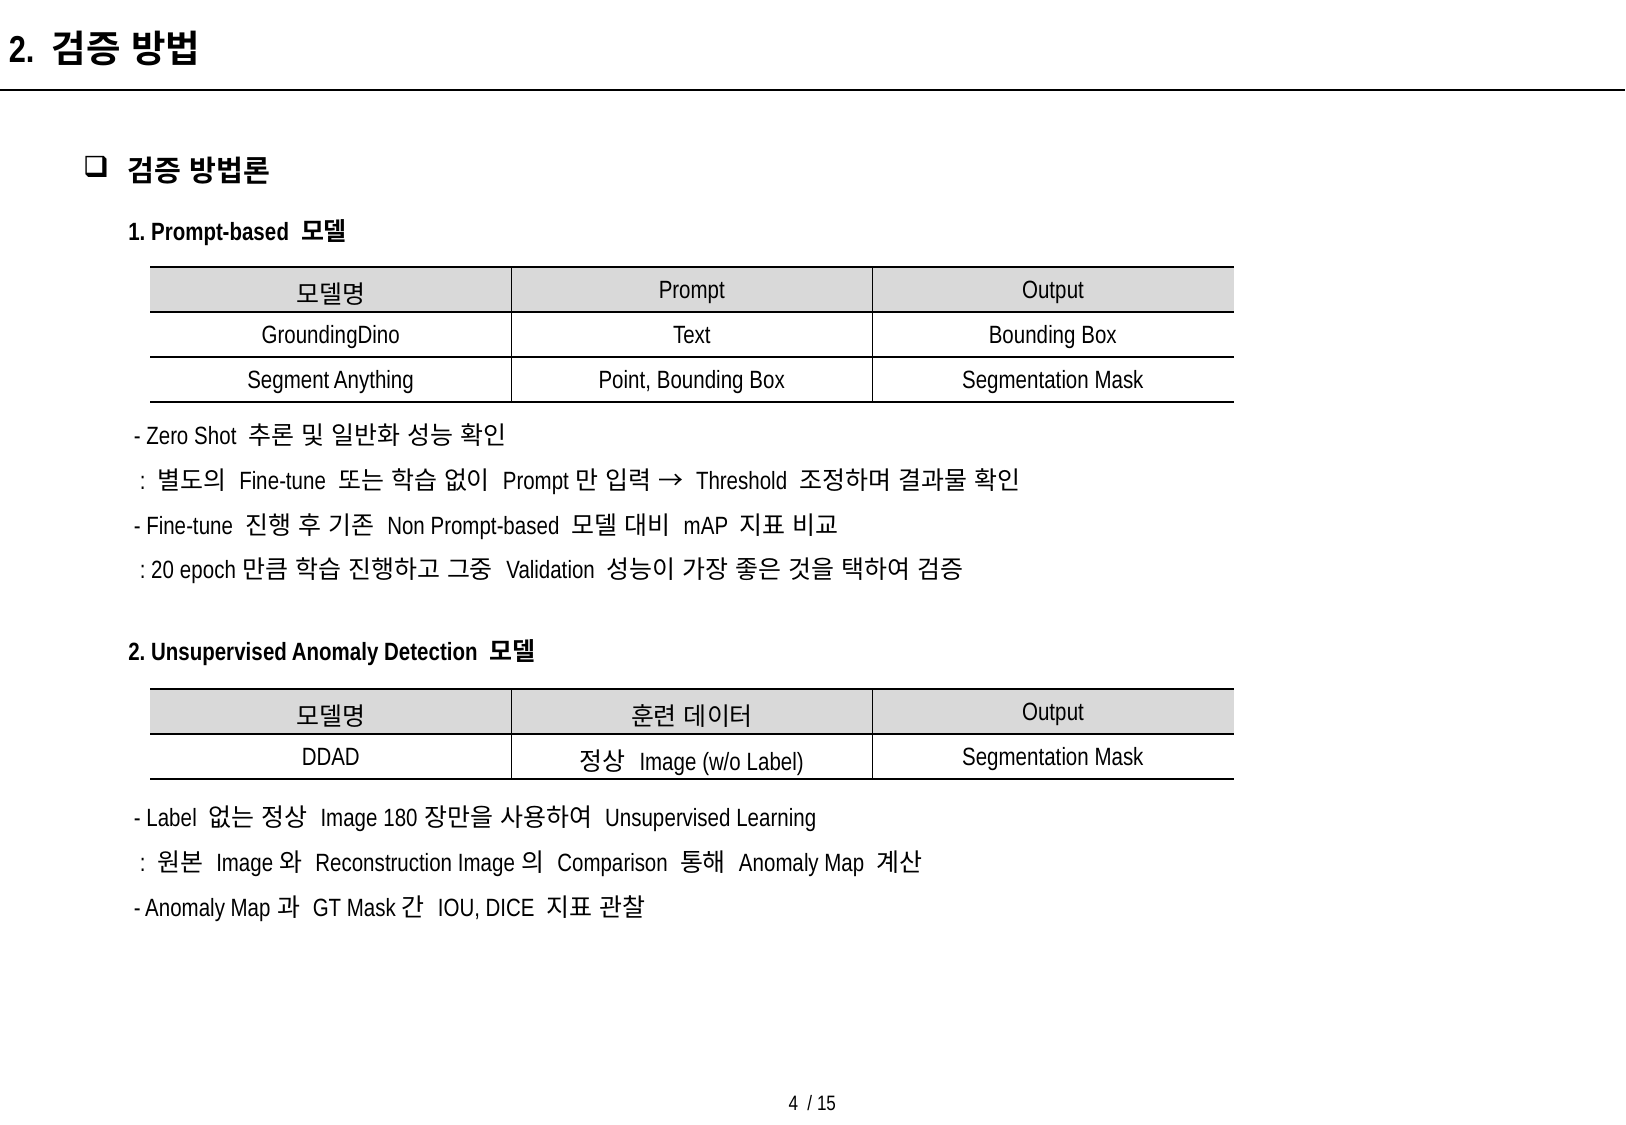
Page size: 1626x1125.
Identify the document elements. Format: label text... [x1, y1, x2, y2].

text_box 2. 검증 방법 [0, 17, 216, 78]
table_header 훈련 데이터 [512, 690, 872, 733]
table_header 모델명 [150, 268, 511, 311]
text_box 4 / 15 [773, 1082, 851, 1122]
text_box 2. Unsupervised Anomaly Detection 모델 [113, 613, 1512, 673]
table_header Prompt [512, 268, 872, 311]
table_cell Segment Anything [150, 358, 511, 397]
text_box - Zero Shot 추론 및 일반화 성능 확인 : 별도의 Fine-tune 또는 학습 없이 Prompt만 입력 → Threshold 조정하며 결과물 확인 - Fine-tune 진행 후 기존 Non Prompt-based 모델 대비 mAP 지표 비교 : 20 epoch만큼 학습 진행하고 그중 Validation 성능이 가장 좋은 것을 택하여 검증 [113, 397, 1512, 592]
text_box 1. Prompt-based 모델 [113, 193, 1512, 254]
text_box - Label 없는 정상 Image 180장만을 사용하여 Unsupervised Learning : 원본 Image와 Reconstruction Image의 Comparison 통해 Anomaly Map 계산 - Anomaly Map과 GT Mask간 IOU, DICE 지표 관찰 [113, 778, 1512, 929]
table_cell Bounding Box [873, 313, 1234, 356]
table_cell Segmentation Mask [873, 358, 1234, 397]
table_cell GroundingDino [150, 313, 511, 356]
table_header Output [873, 690, 1234, 733]
text_box 검증 방법론 [68, 141, 698, 196]
table_header 모델명 [150, 690, 511, 733]
table_header Output [873, 268, 1234, 311]
table_cell 정상 Image (w/o Label) [512, 735, 872, 778]
table_cell DDAD [150, 735, 511, 778]
table_cell Point, Bounding Box [512, 358, 872, 397]
table_cell Segmentation Mask [873, 735, 1234, 778]
table_cell Text [512, 313, 872, 356]
